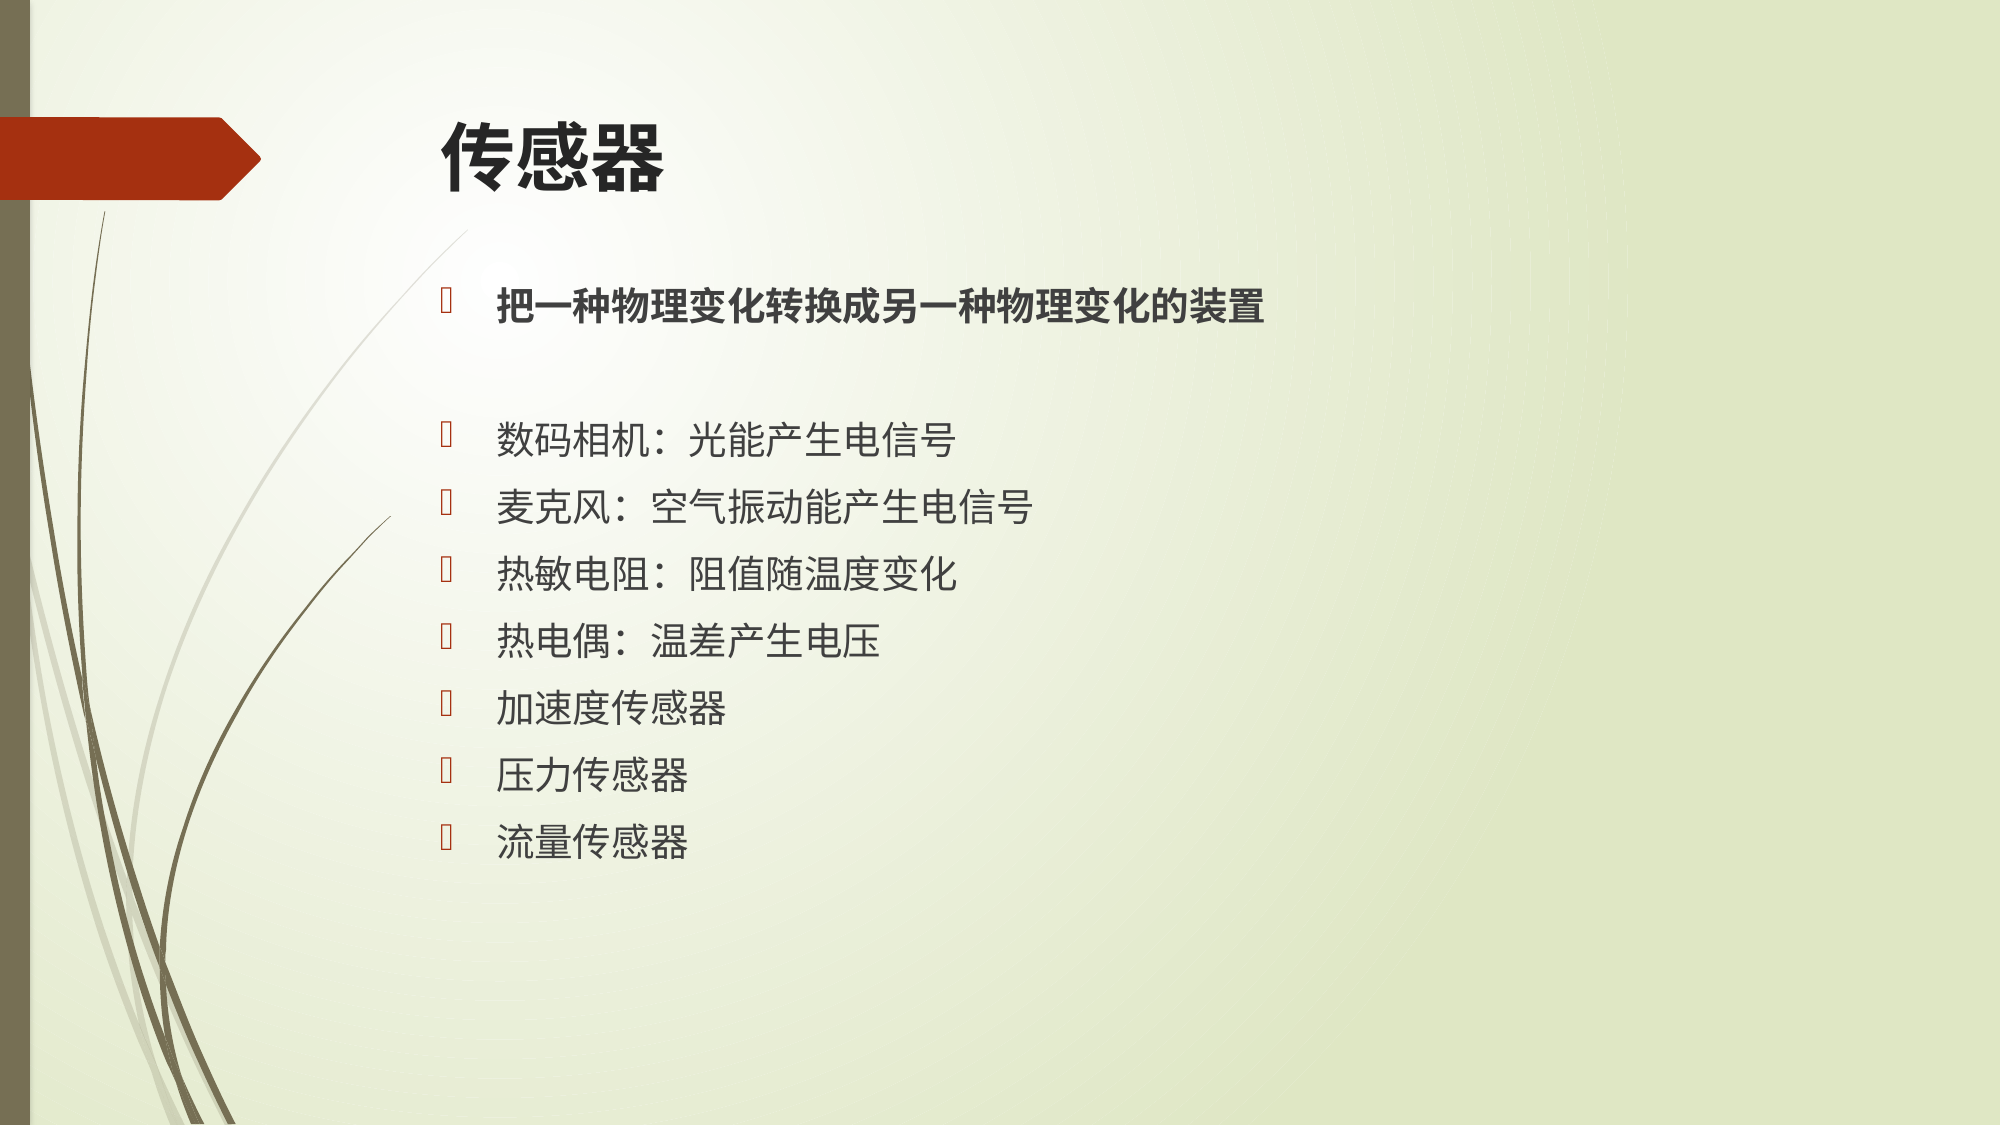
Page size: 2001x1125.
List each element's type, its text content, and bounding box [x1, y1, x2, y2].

title 传感器 [425, 102, 1888, 274]
list 把一种物理变化转换成另一种物理变化的装置 数码相机：光能产生电信号 麦克风：空气振动能产生电信号 热敏电阻：阻值随温度变化 热电偶：温差产生电压 加速度传感器 压力传感器 流量传感器 [424, 274, 1888, 1009]
